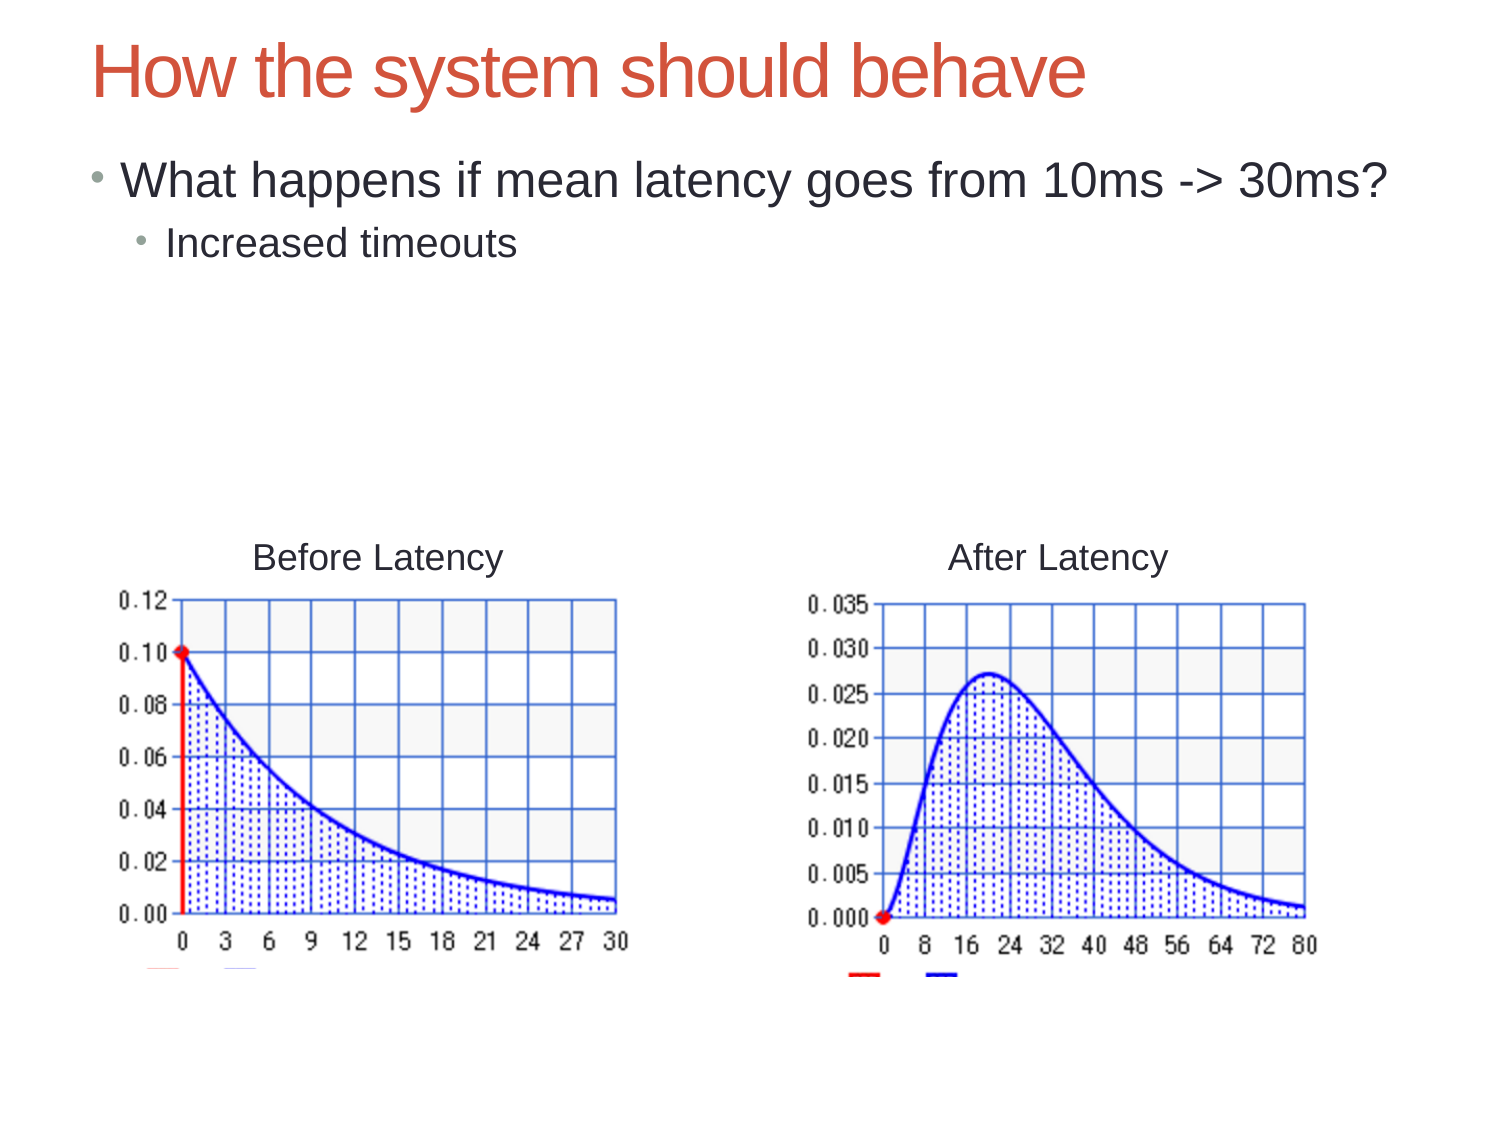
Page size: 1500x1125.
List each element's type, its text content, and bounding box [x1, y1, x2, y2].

title How the system should behave [75, 14, 1425, 121]
text_box After Latency [933, 525, 1184, 575]
list What happens if mean latency goes from 10ms -> 30ms? Increased timeouts [75, 139, 1425, 1063]
picture [93, 578, 647, 969]
text_box Before Latency [237, 525, 519, 575]
picture [782, 578, 1337, 977]
